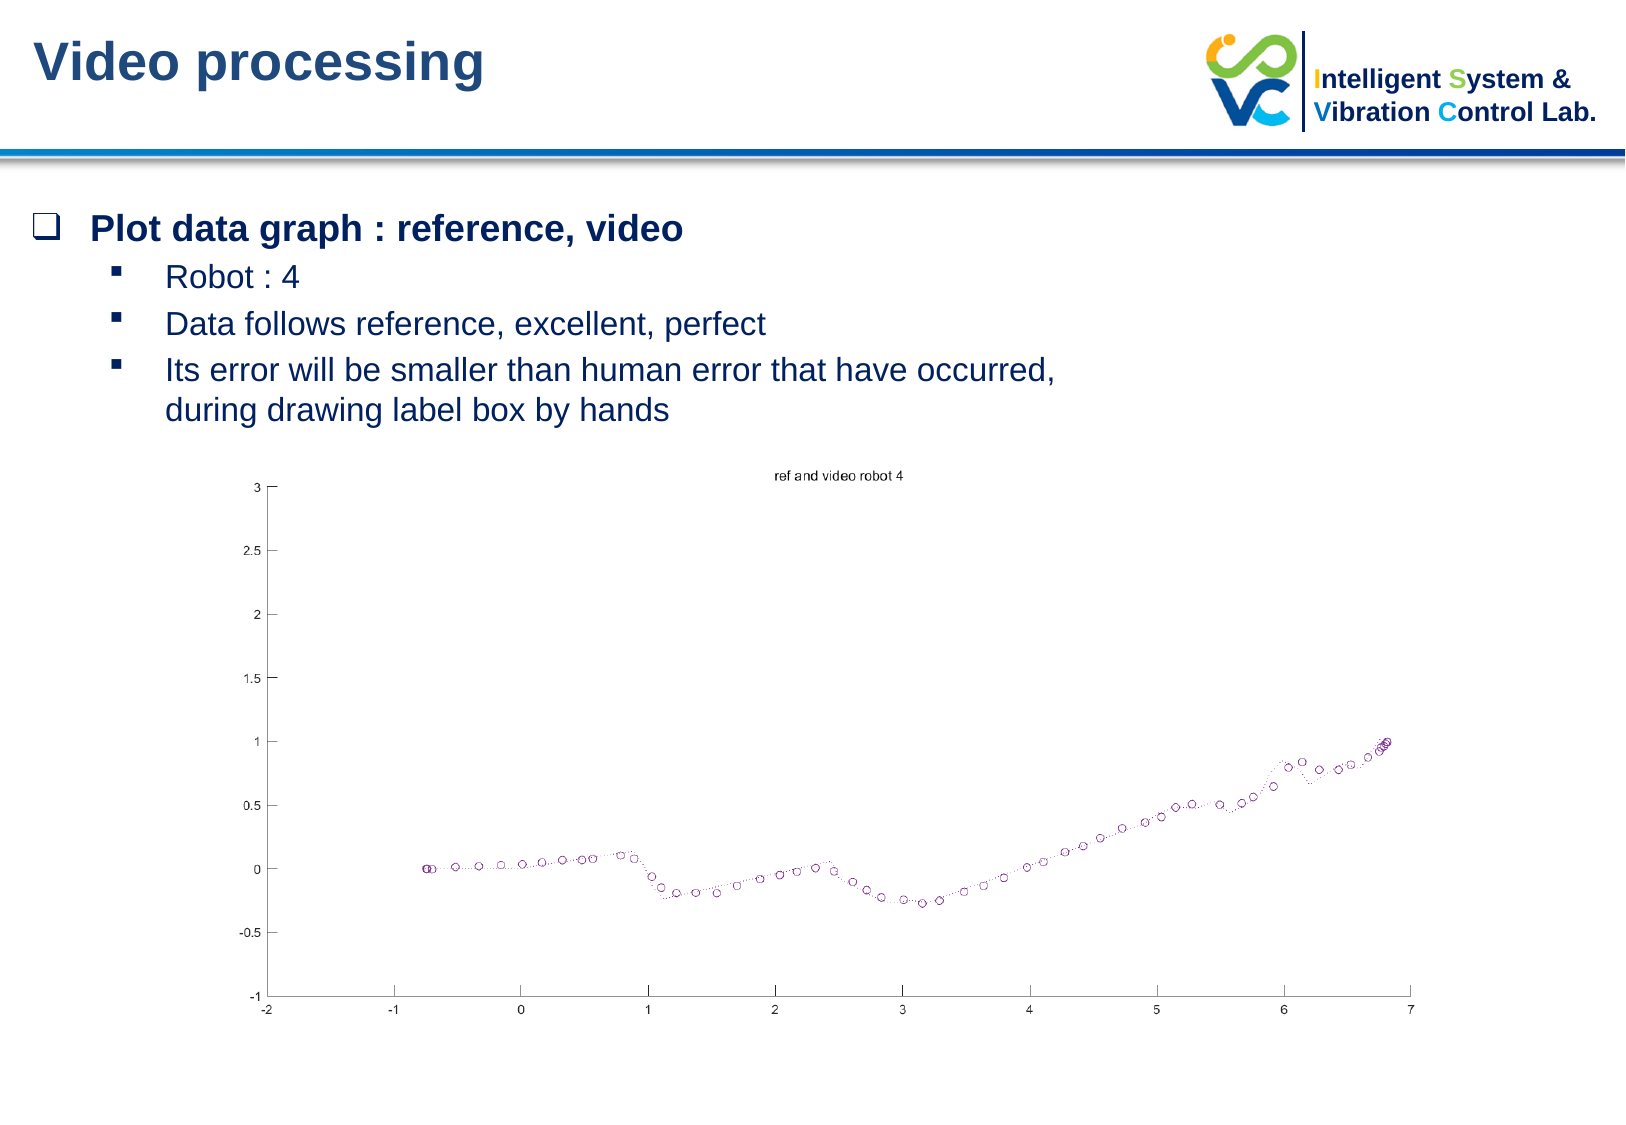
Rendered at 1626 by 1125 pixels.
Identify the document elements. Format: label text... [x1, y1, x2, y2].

list Video processing [19, 19, 1184, 126]
picture [1201, 30, 1307, 129]
picture [0, 149, 1625, 173]
picture [73, 396, 1551, 1110]
list Plot data graph : reference, video Robot : 4 Data follows reference, excellent, perfect Its error will be smaller than human error that have occurred, during drawing label box by hands [19, 196, 1606, 398]
picture [33, 213, 60, 240]
